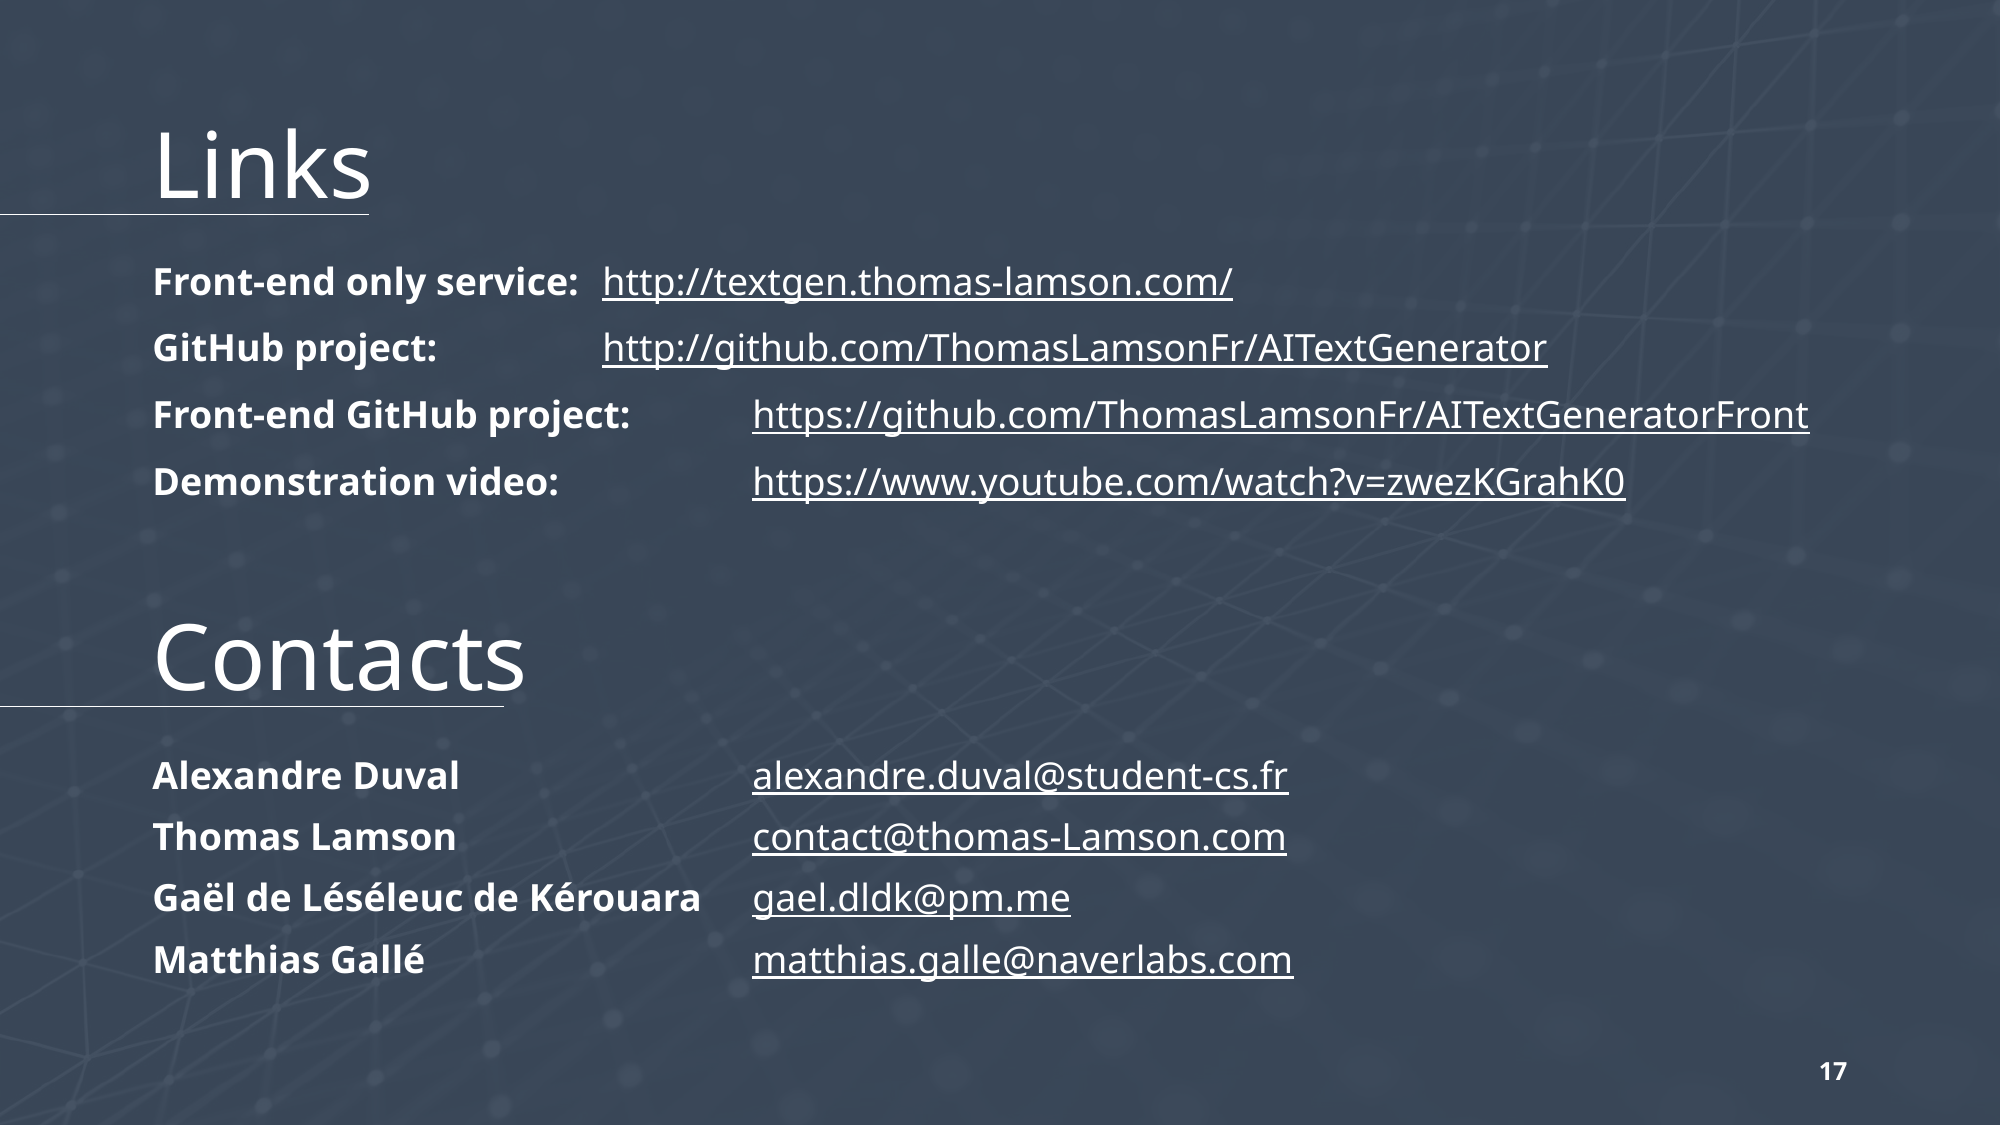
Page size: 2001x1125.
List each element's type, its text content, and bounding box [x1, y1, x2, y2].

text_box Contacts [137, 551, 1863, 749]
slide_number 17 [1412, 1042, 1863, 1103]
list Front-end only service: http://textgen.thomas-lamson.com/ GitHub project: http://github.com/ThomasLamsonFr/AITextGenerator Front-end GitHub project: https://github.com/ThomasLamsonFr/AITextGeneratorFront Demonstration video: https://www.youtube.com/watch?v=zwezKGrahK0 [137, 251, 1863, 537]
title Links [137, 59, 1863, 251]
text_box Alexandre Duval alexandre.duval@student-cs.fr Thomas Lamson contact@thomas-Lamson.com Gaël de Léséleuc de Kérouara gael.dldk@pm.me Matthias Gallé matthias.galle@naverlabs.com [137, 749, 1863, 1012]
